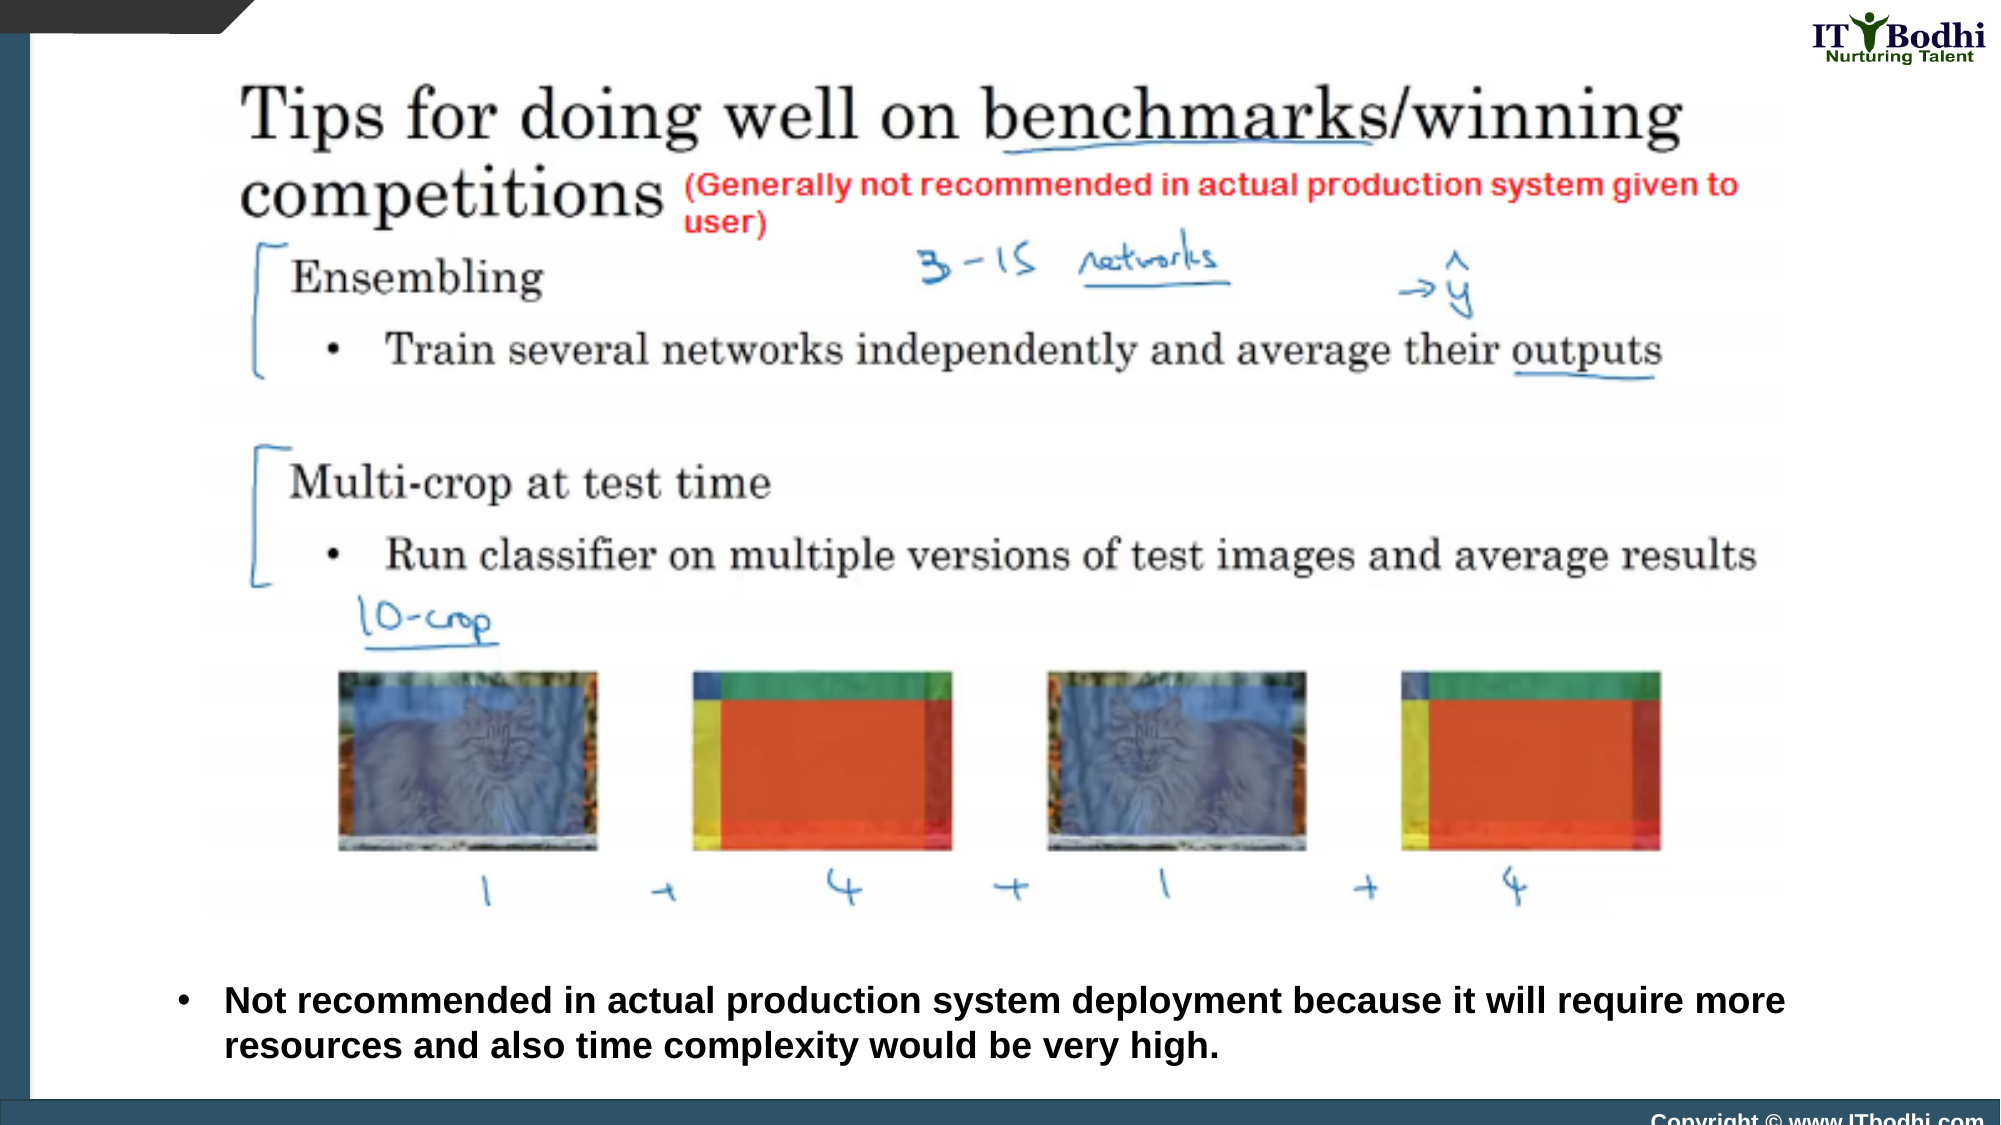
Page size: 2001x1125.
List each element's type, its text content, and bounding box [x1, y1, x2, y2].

text_box Not recommended in actual production system deployment because it will require more resources and also time complexity would be very high. [162, 969, 1875, 1074]
text_box Copyright © www.ITbodhi.com [0, 1100, 2000, 1125]
picture [199, 62, 1792, 920]
picture [1806, 8, 1991, 71]
